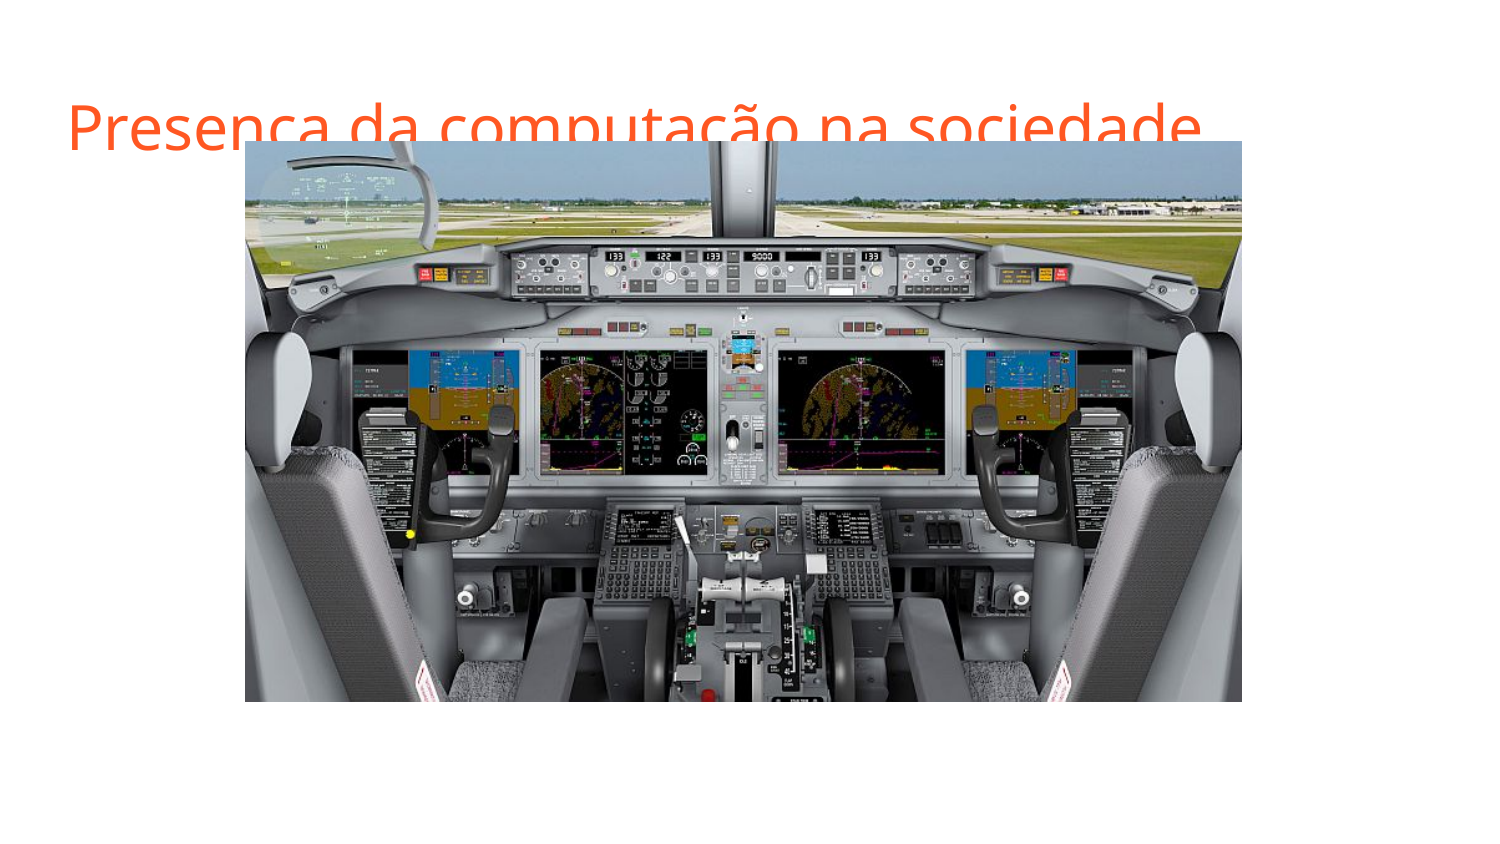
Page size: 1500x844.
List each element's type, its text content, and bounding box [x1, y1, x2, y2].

picture [245, 141, 1243, 703]
title Presença da computação na sociedade [51, 72, 1449, 167]
